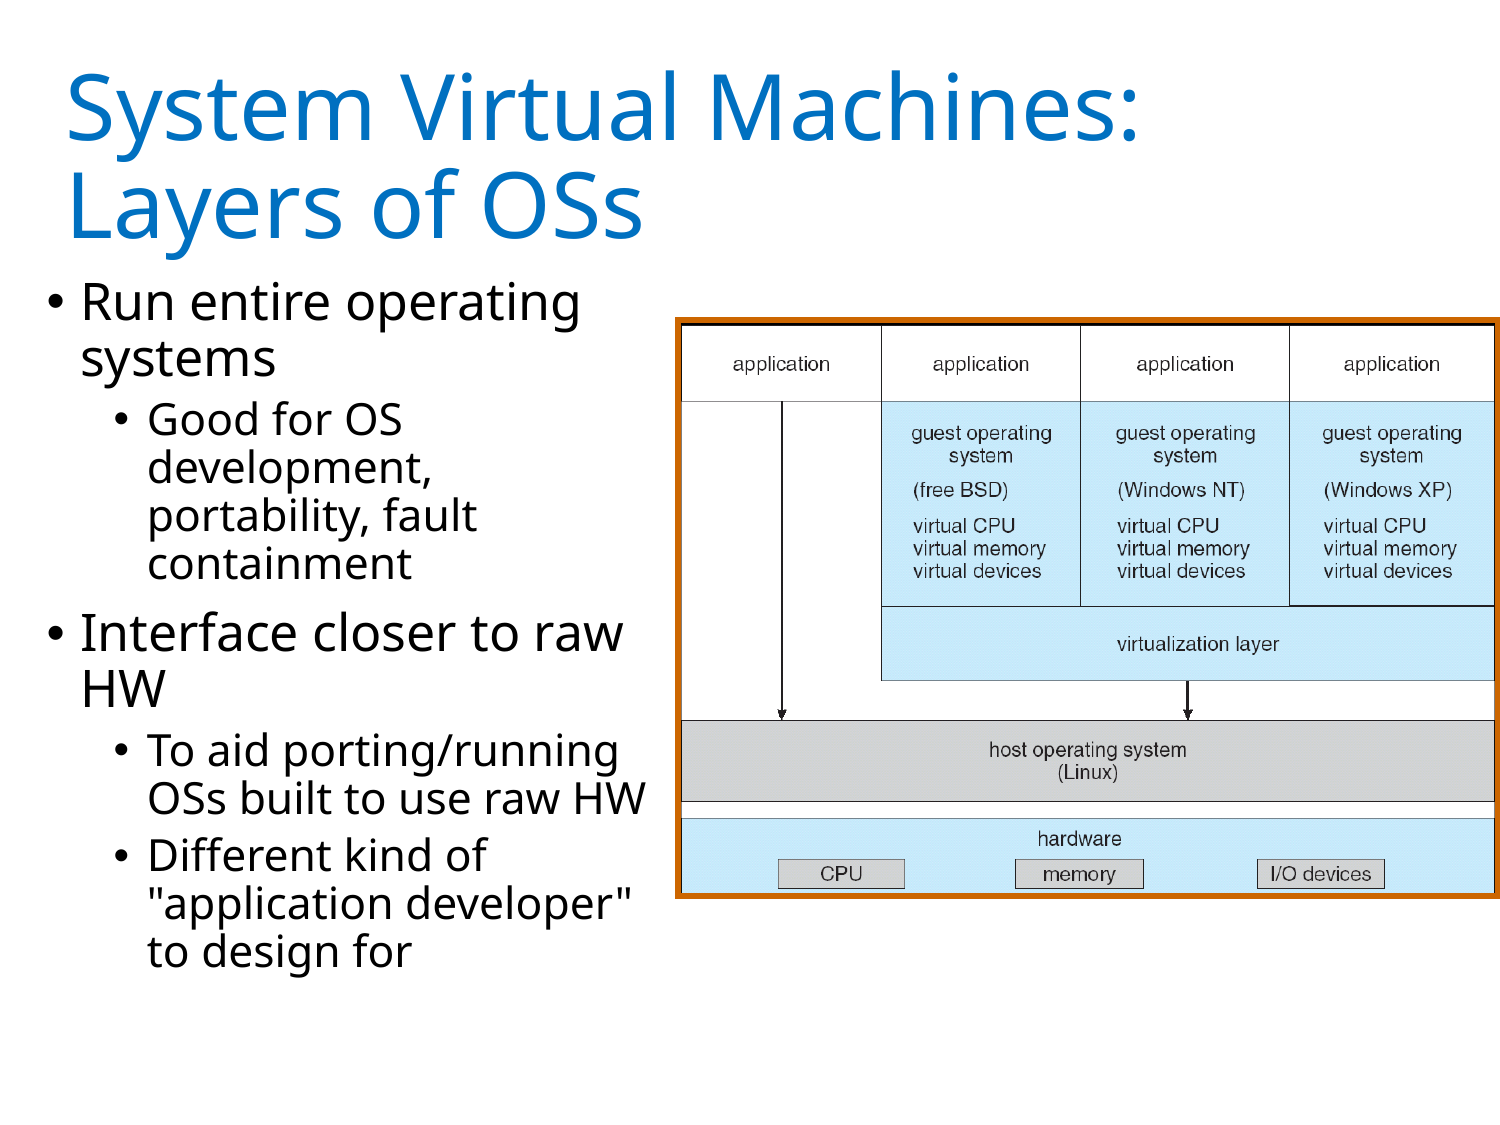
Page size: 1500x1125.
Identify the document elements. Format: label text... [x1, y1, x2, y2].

list Run entire operating systems Good for OS development, portability, fault containment Interface closer to raw HW To aid porting/running OSs built to use raw HW Different kind of "application developer" to design for [31, 268, 670, 1010]
title System Virtual Machines: Layers of OSs [50, 51, 1450, 269]
picture [680, 322, 1496, 893]
